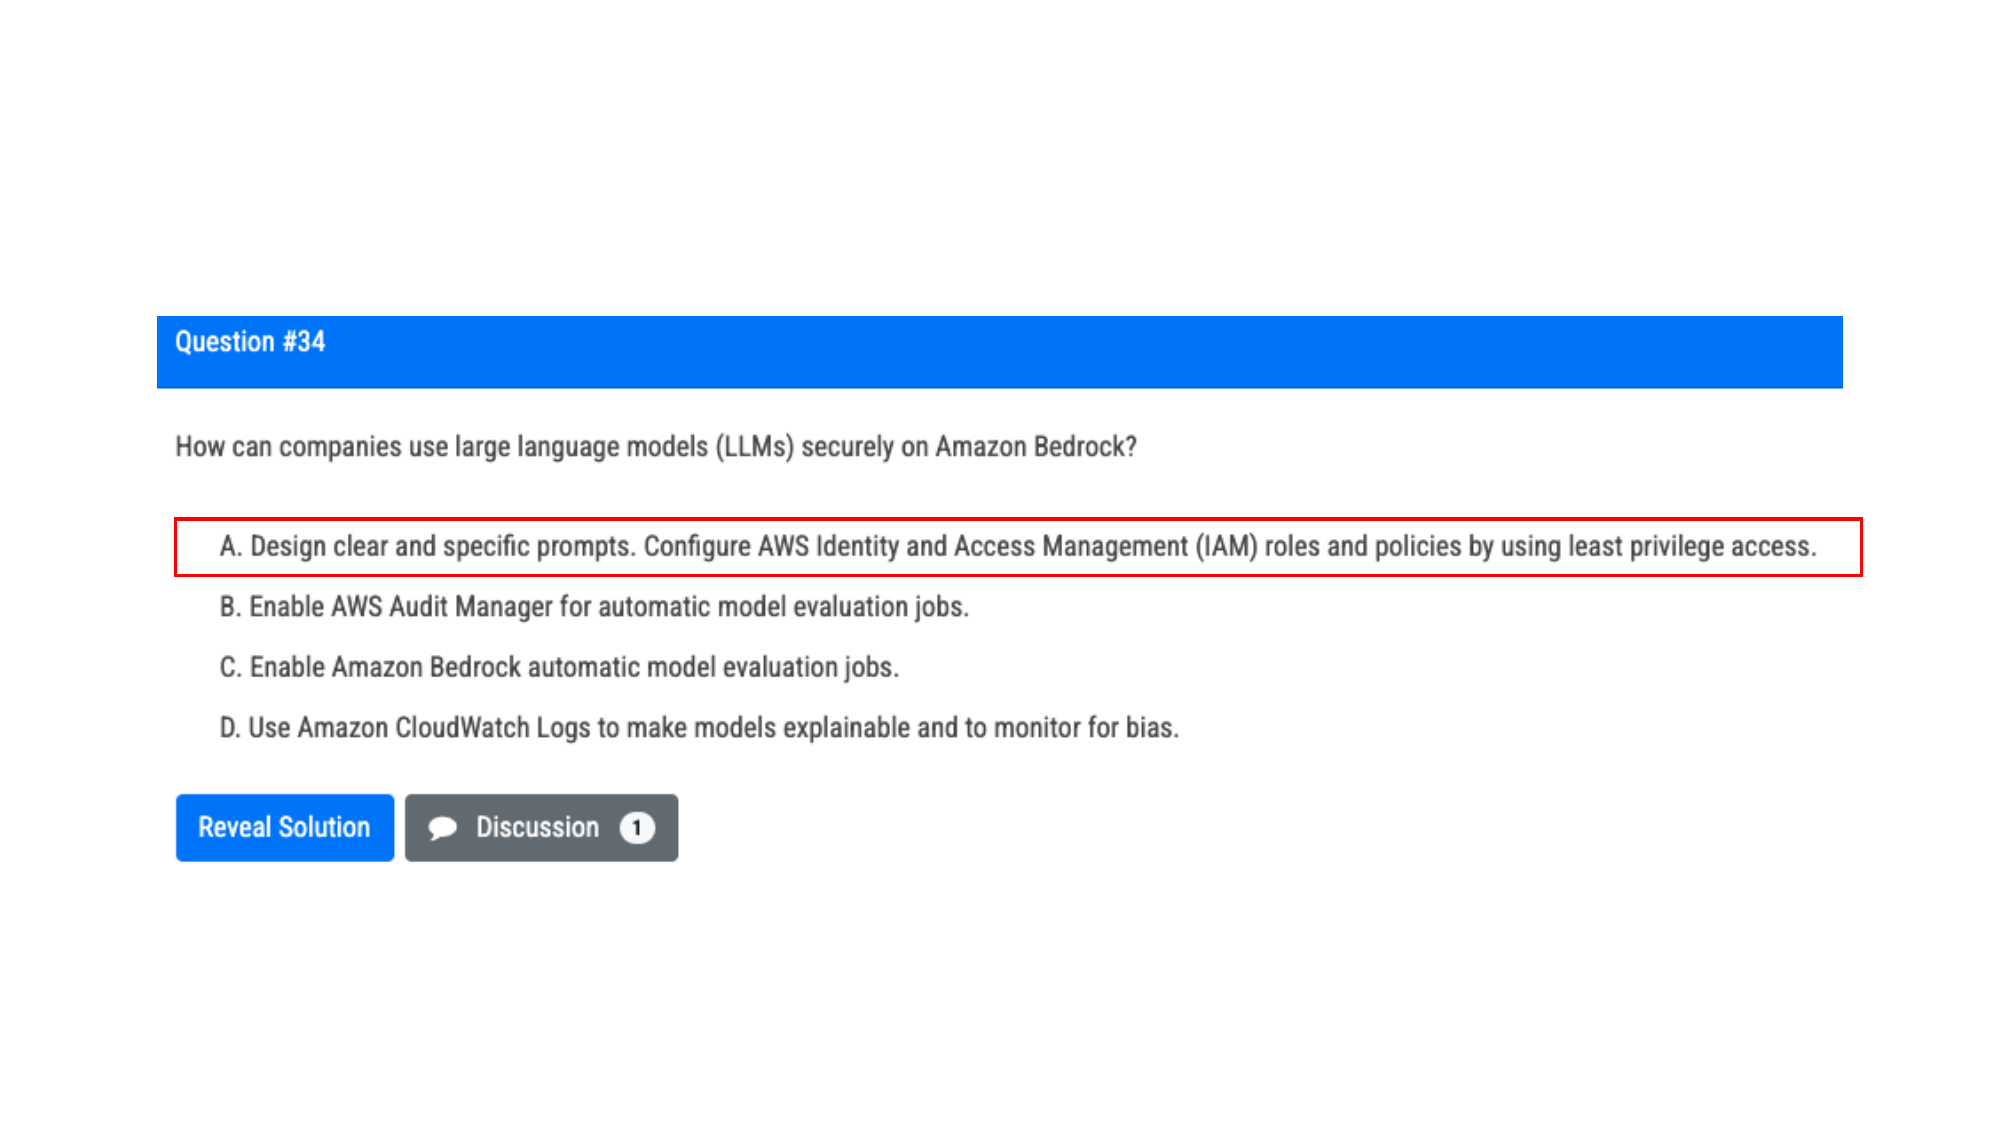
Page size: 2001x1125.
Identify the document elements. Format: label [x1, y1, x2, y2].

picture [156, 316, 1844, 872]
text_box [1844, 517, 1863, 577]
